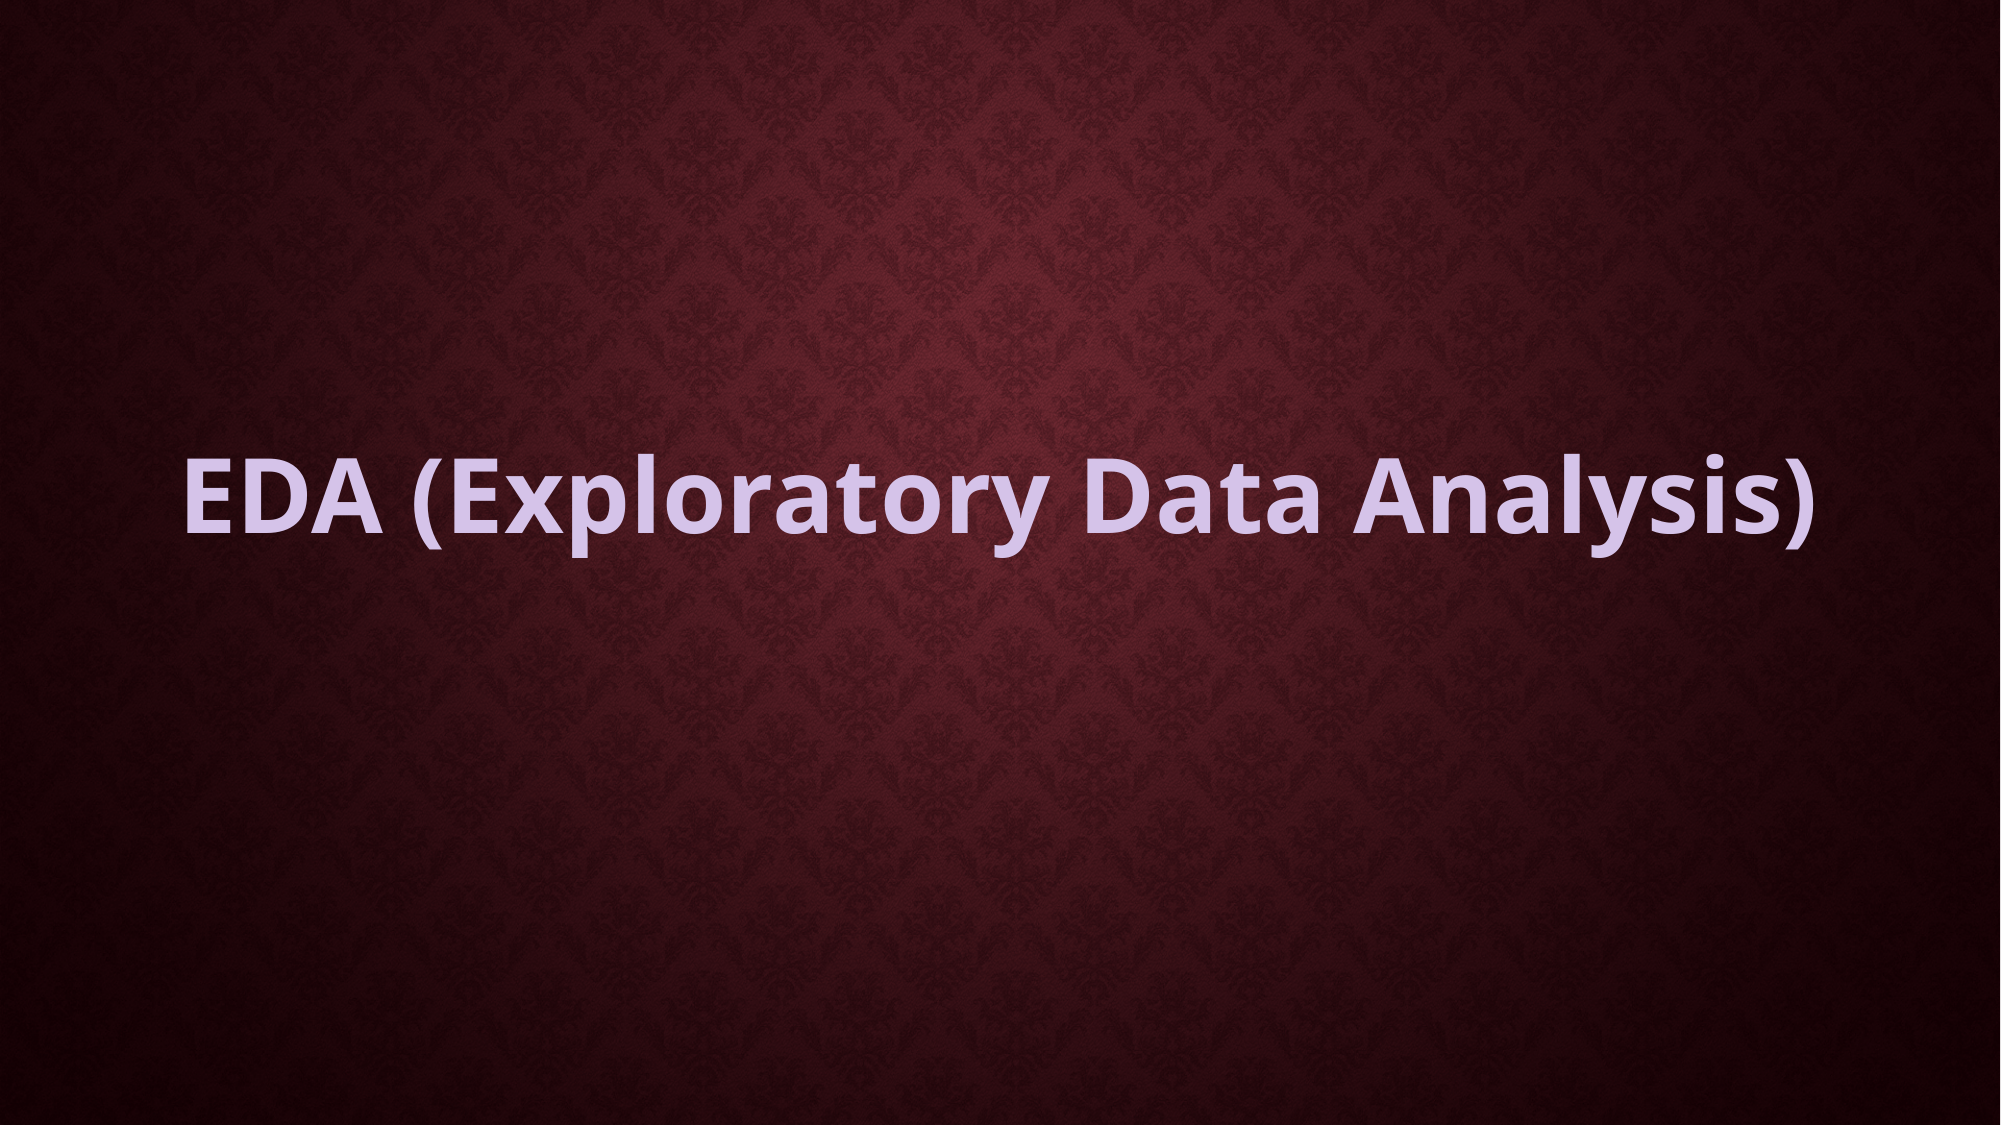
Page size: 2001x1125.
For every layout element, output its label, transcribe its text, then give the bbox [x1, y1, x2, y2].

text_box EDA (Exploratory Data Analysis) [163, 422, 1834, 607]
